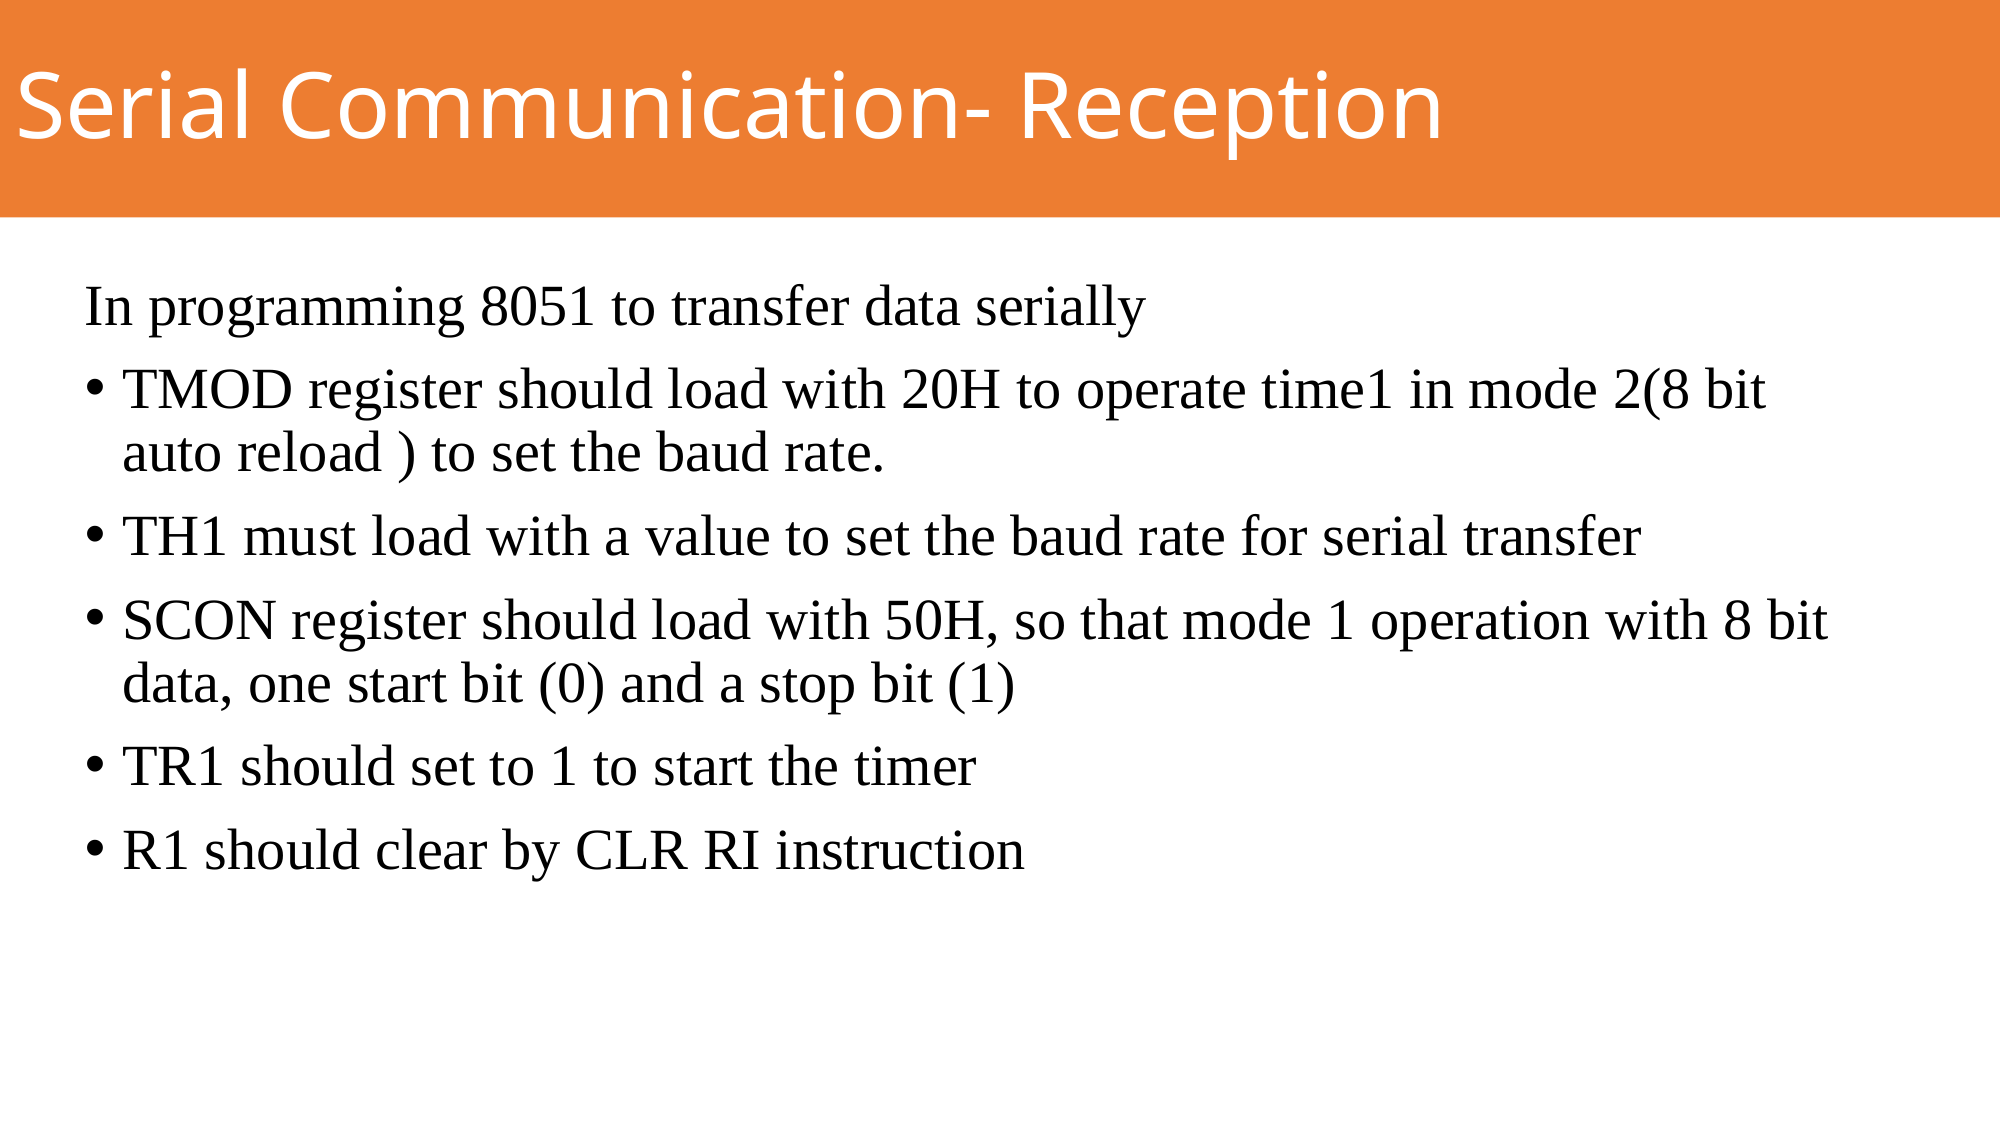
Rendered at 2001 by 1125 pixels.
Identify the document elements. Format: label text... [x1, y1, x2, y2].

title Serial Communication- Reception [0, 0, 2000, 218]
list In programming 8051 to transfer data serially TMOD register should load with 20H to operate time1 in mode 2(8 bit auto reload ) to set the baud rate. TH1 must load with a value to set the baud rate for serial transfer SCON register should load with 50H, so that mode 1 operation with 8 bit data, one start bit (0) and a stop bit (1) TR1 should set to 1 to start the timer R1 should clear by CLR RI instruction [69, 267, 1863, 1014]
